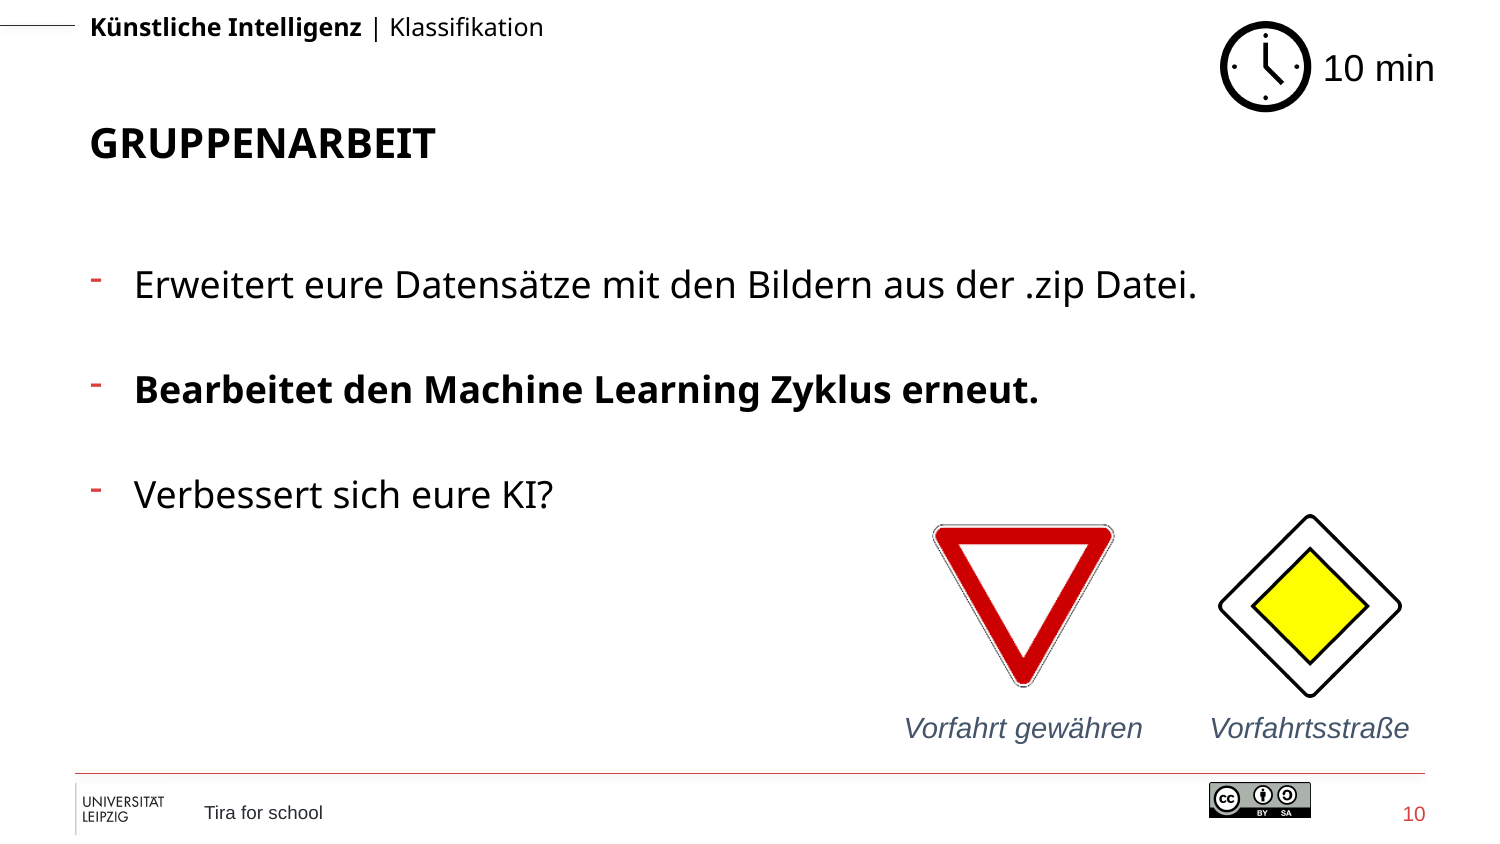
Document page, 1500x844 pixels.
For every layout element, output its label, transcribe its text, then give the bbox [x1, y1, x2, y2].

text_box 10 min [1327, 44, 1436, 90]
picture [1209, 782, 1311, 818]
title Gruppenarbeit [75, 50, 1426, 175]
slide_number 10 [1303, 800, 1426, 834]
picture [1208, 9, 1323, 124]
list Erweitert eure Datensätze mit den Bildern aus der .zip Datei. Bearbeitet den Machine Learning Zyklus erneut. Verbessert sich eure KI? [75, 200, 1426, 756]
picture [75, 782, 165, 836]
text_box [1194, 514, 1426, 742]
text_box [880, 514, 1167, 749]
